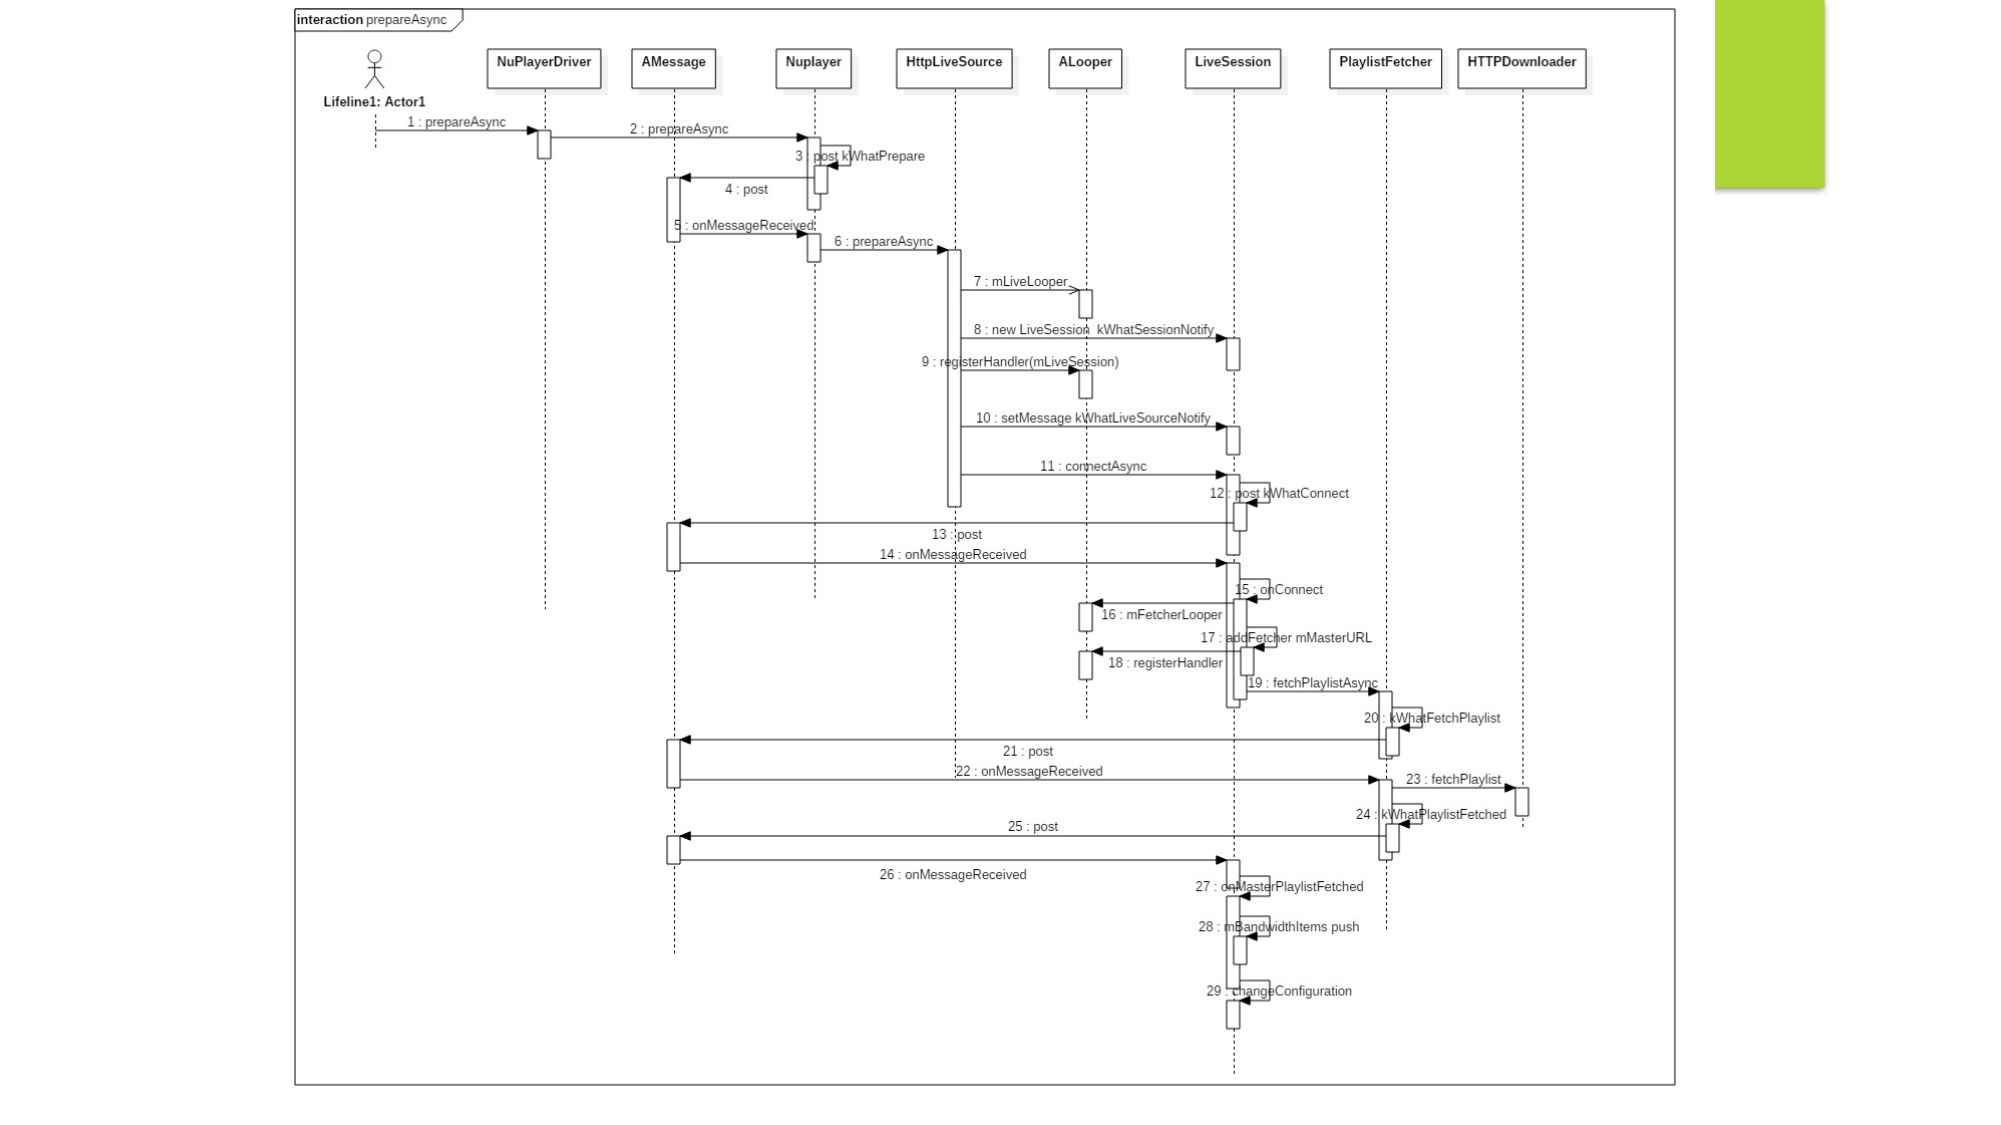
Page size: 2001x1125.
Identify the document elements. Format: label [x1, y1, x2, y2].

picture [284, 0, 1716, 1125]
